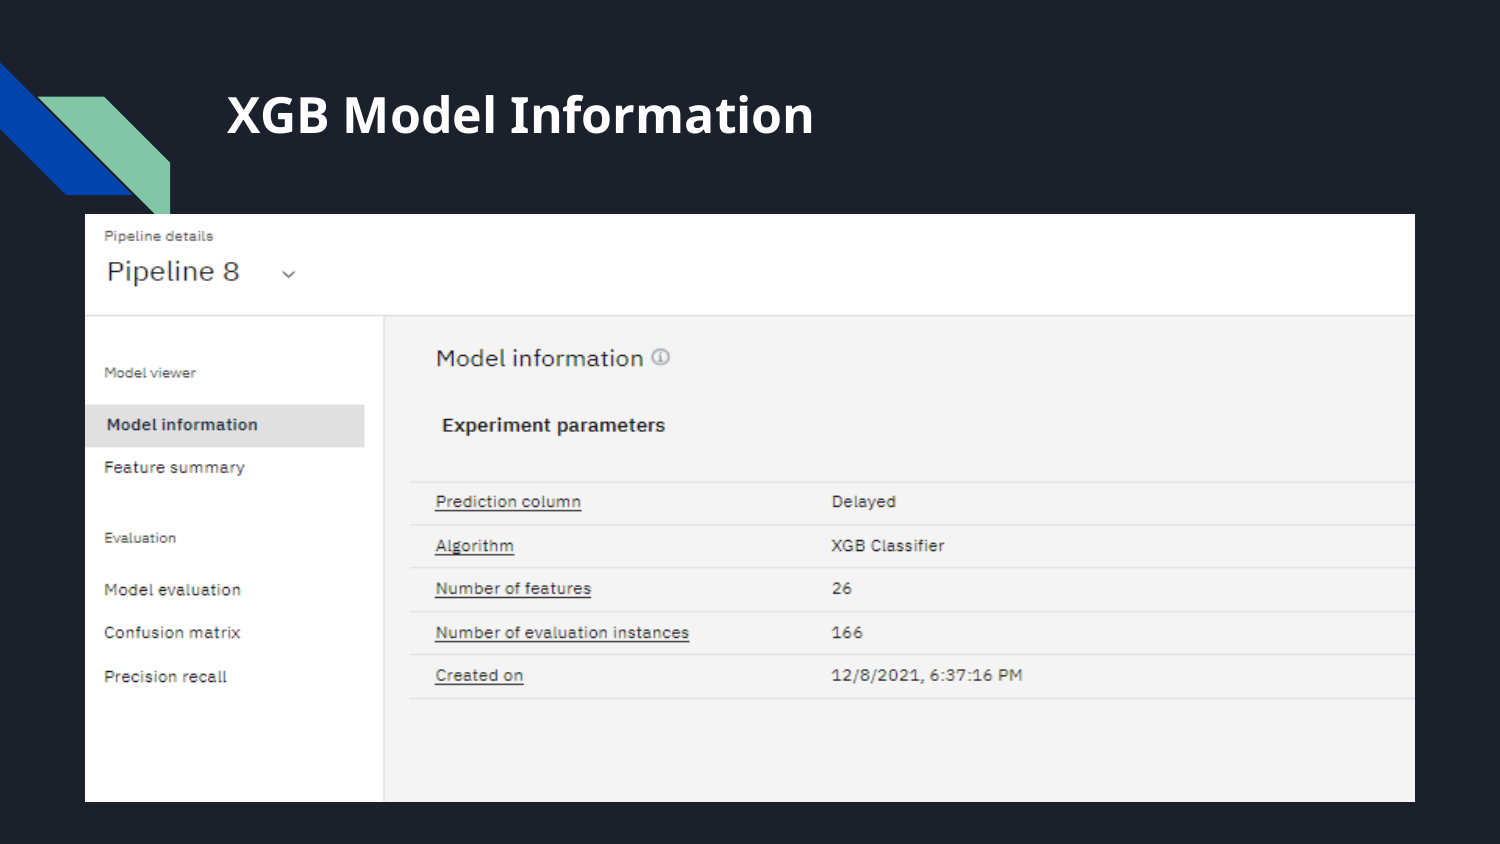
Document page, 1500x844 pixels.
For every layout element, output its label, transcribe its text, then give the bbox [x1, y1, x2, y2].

picture [84, 214, 1415, 802]
title XGB Model Information [212, 64, 1368, 212]
